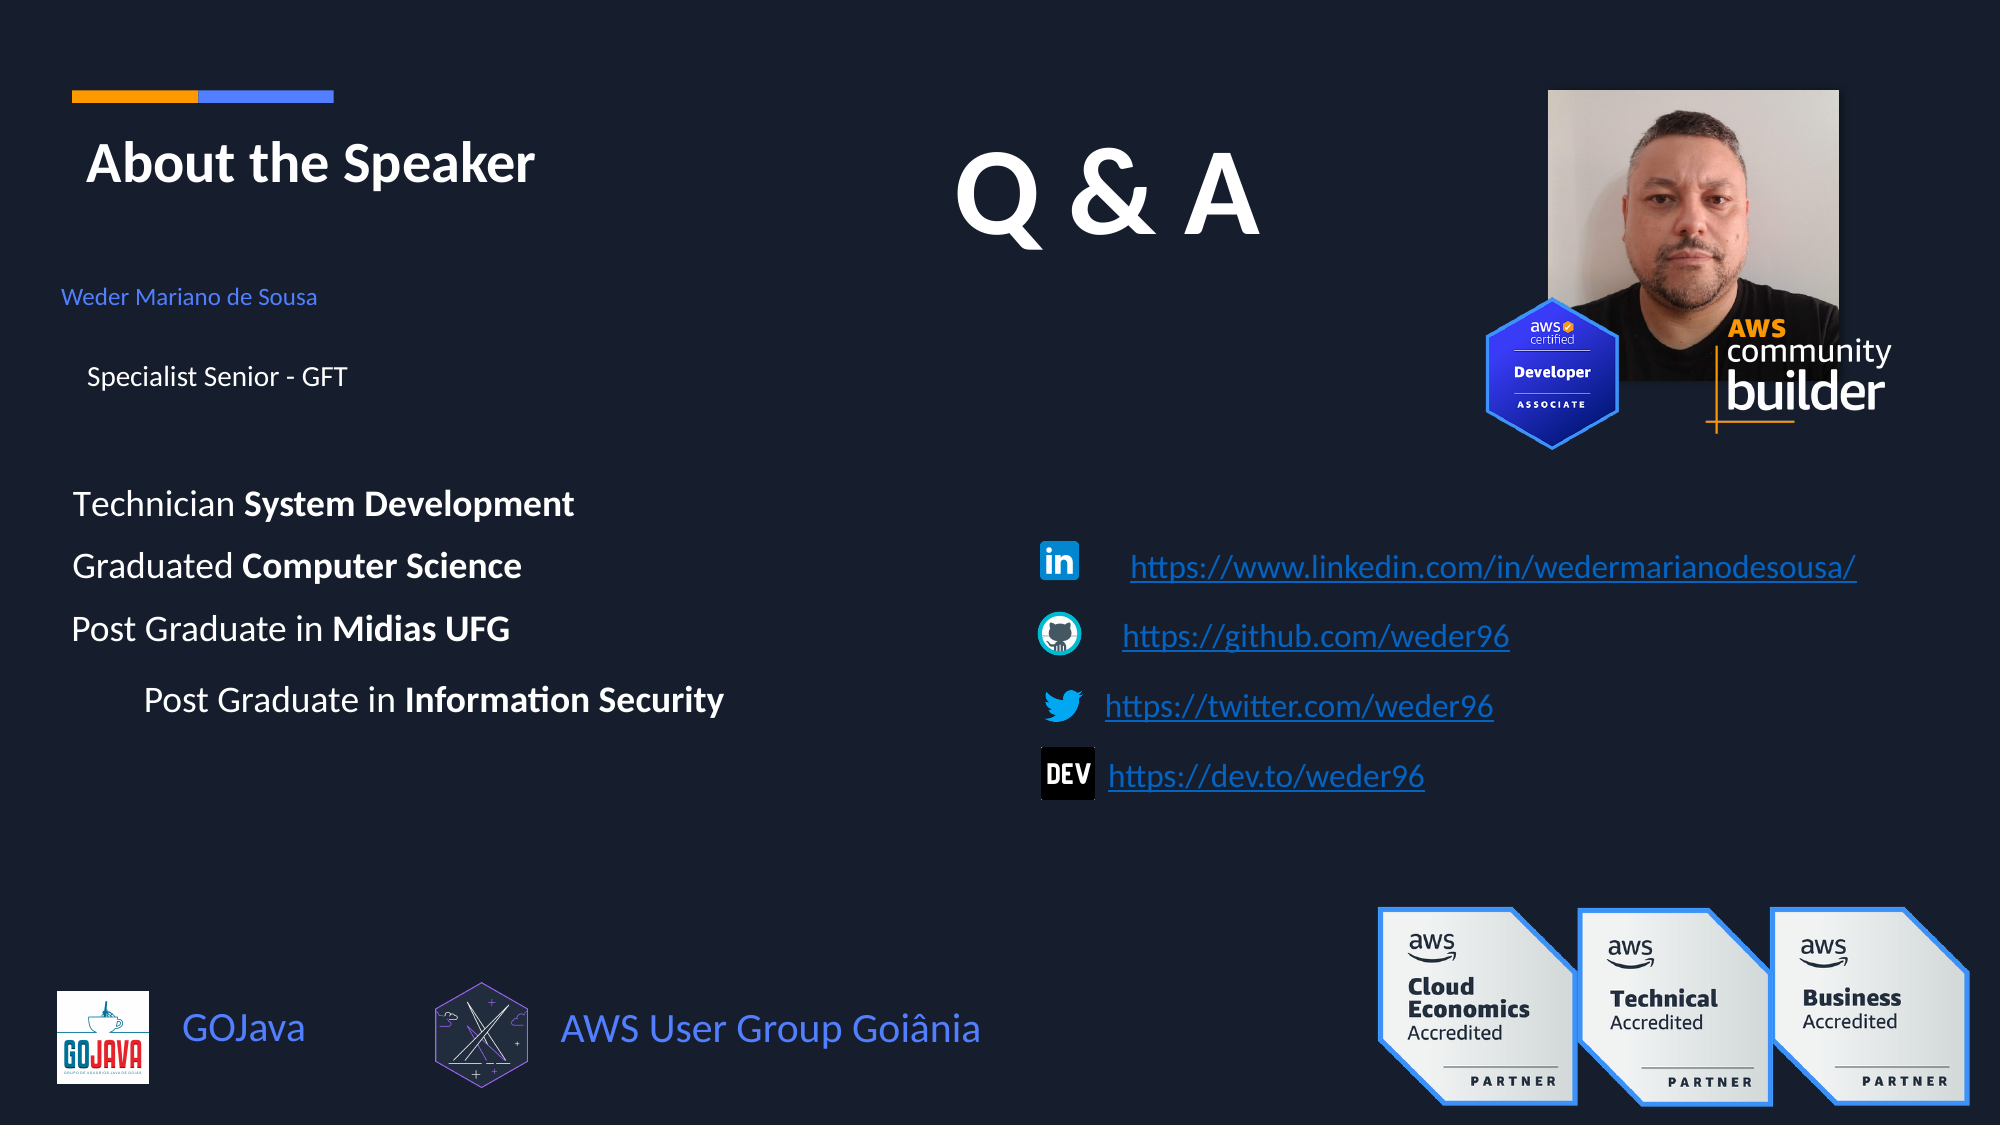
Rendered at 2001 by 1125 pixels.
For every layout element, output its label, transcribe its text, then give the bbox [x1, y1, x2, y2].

text_box AWS User Group Goiânia [545, 993, 1090, 1058]
text_box https://www.linkedin.com/in/wedermarianodesousa/ [1115, 537, 1872, 593]
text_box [72, 90, 334, 103]
text_box Post Graduate in Information Security [129, 667, 740, 728]
picture [1037, 679, 1090, 733]
picture [1359, 888, 1988, 1125]
text_box Q & A [939, 102, 1276, 268]
text_box Graduated Computer Science [57, 553, 757, 615]
text_box Post Graduate in Midias UFG [56, 601, 823, 678]
text_box About the Speaker [72, 117, 754, 202]
picture [1473, 90, 1897, 452]
text_box https://twitter.com/weder96 [1089, 676, 1571, 732]
picture [57, 991, 149, 1084]
text_box Specialist Senior - GFT [72, 354, 547, 390]
text_box https://github.com/weder96 [1107, 606, 1525, 662]
text_box Technician System Development [57, 476, 757, 553]
list Weder Mariano de Sousa [34, 273, 757, 333]
picture [435, 982, 528, 1089]
picture [1033, 534, 1086, 587]
text_box https://dev.to/weder96 [1093, 746, 1510, 802]
text_box GOJava [167, 992, 367, 1057]
picture [1041, 747, 1095, 800]
picture [1033, 607, 1086, 660]
